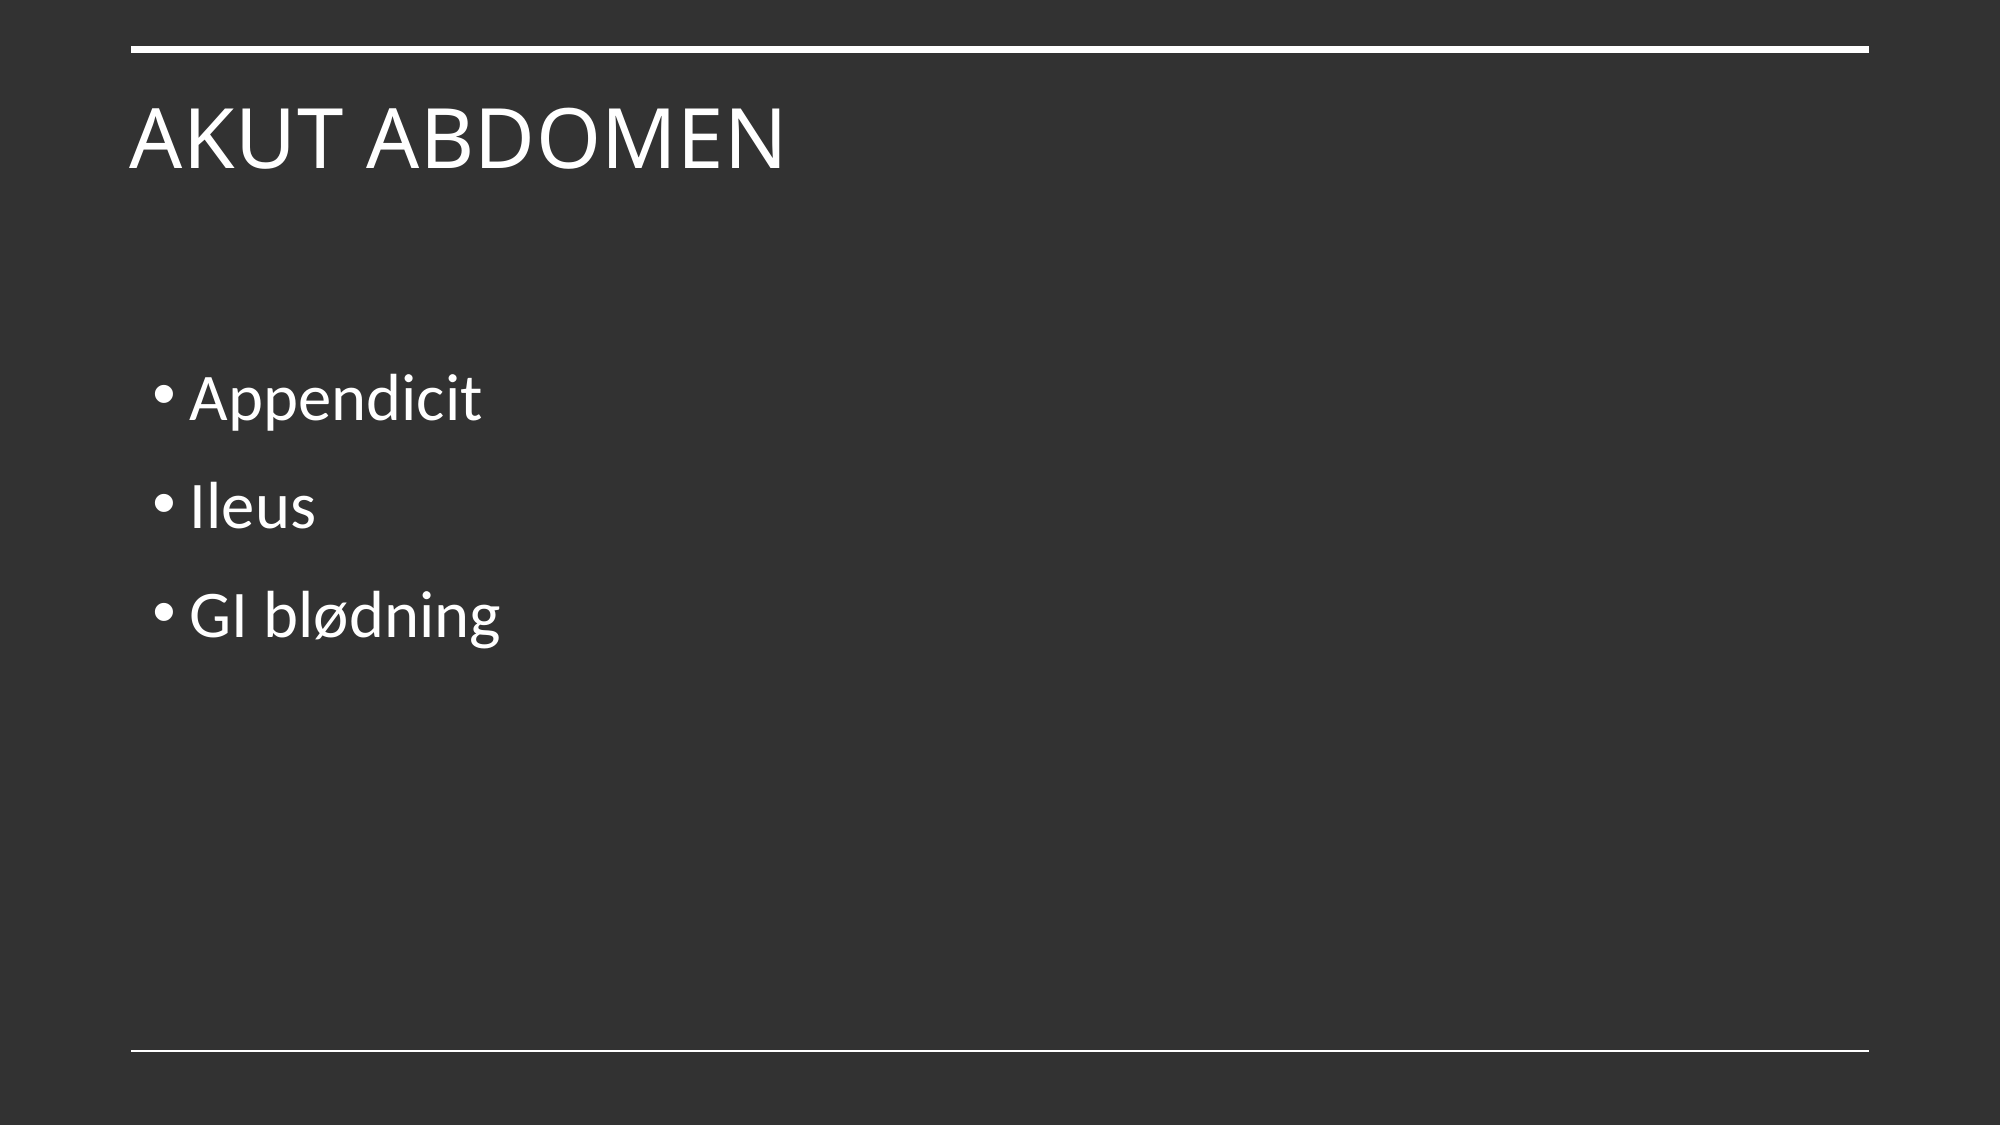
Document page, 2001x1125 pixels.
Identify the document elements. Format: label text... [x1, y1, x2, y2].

title Akut abdomen [114, 77, 1869, 292]
list Appendicit Ileus GI blødning [137, 337, 1863, 1052]
